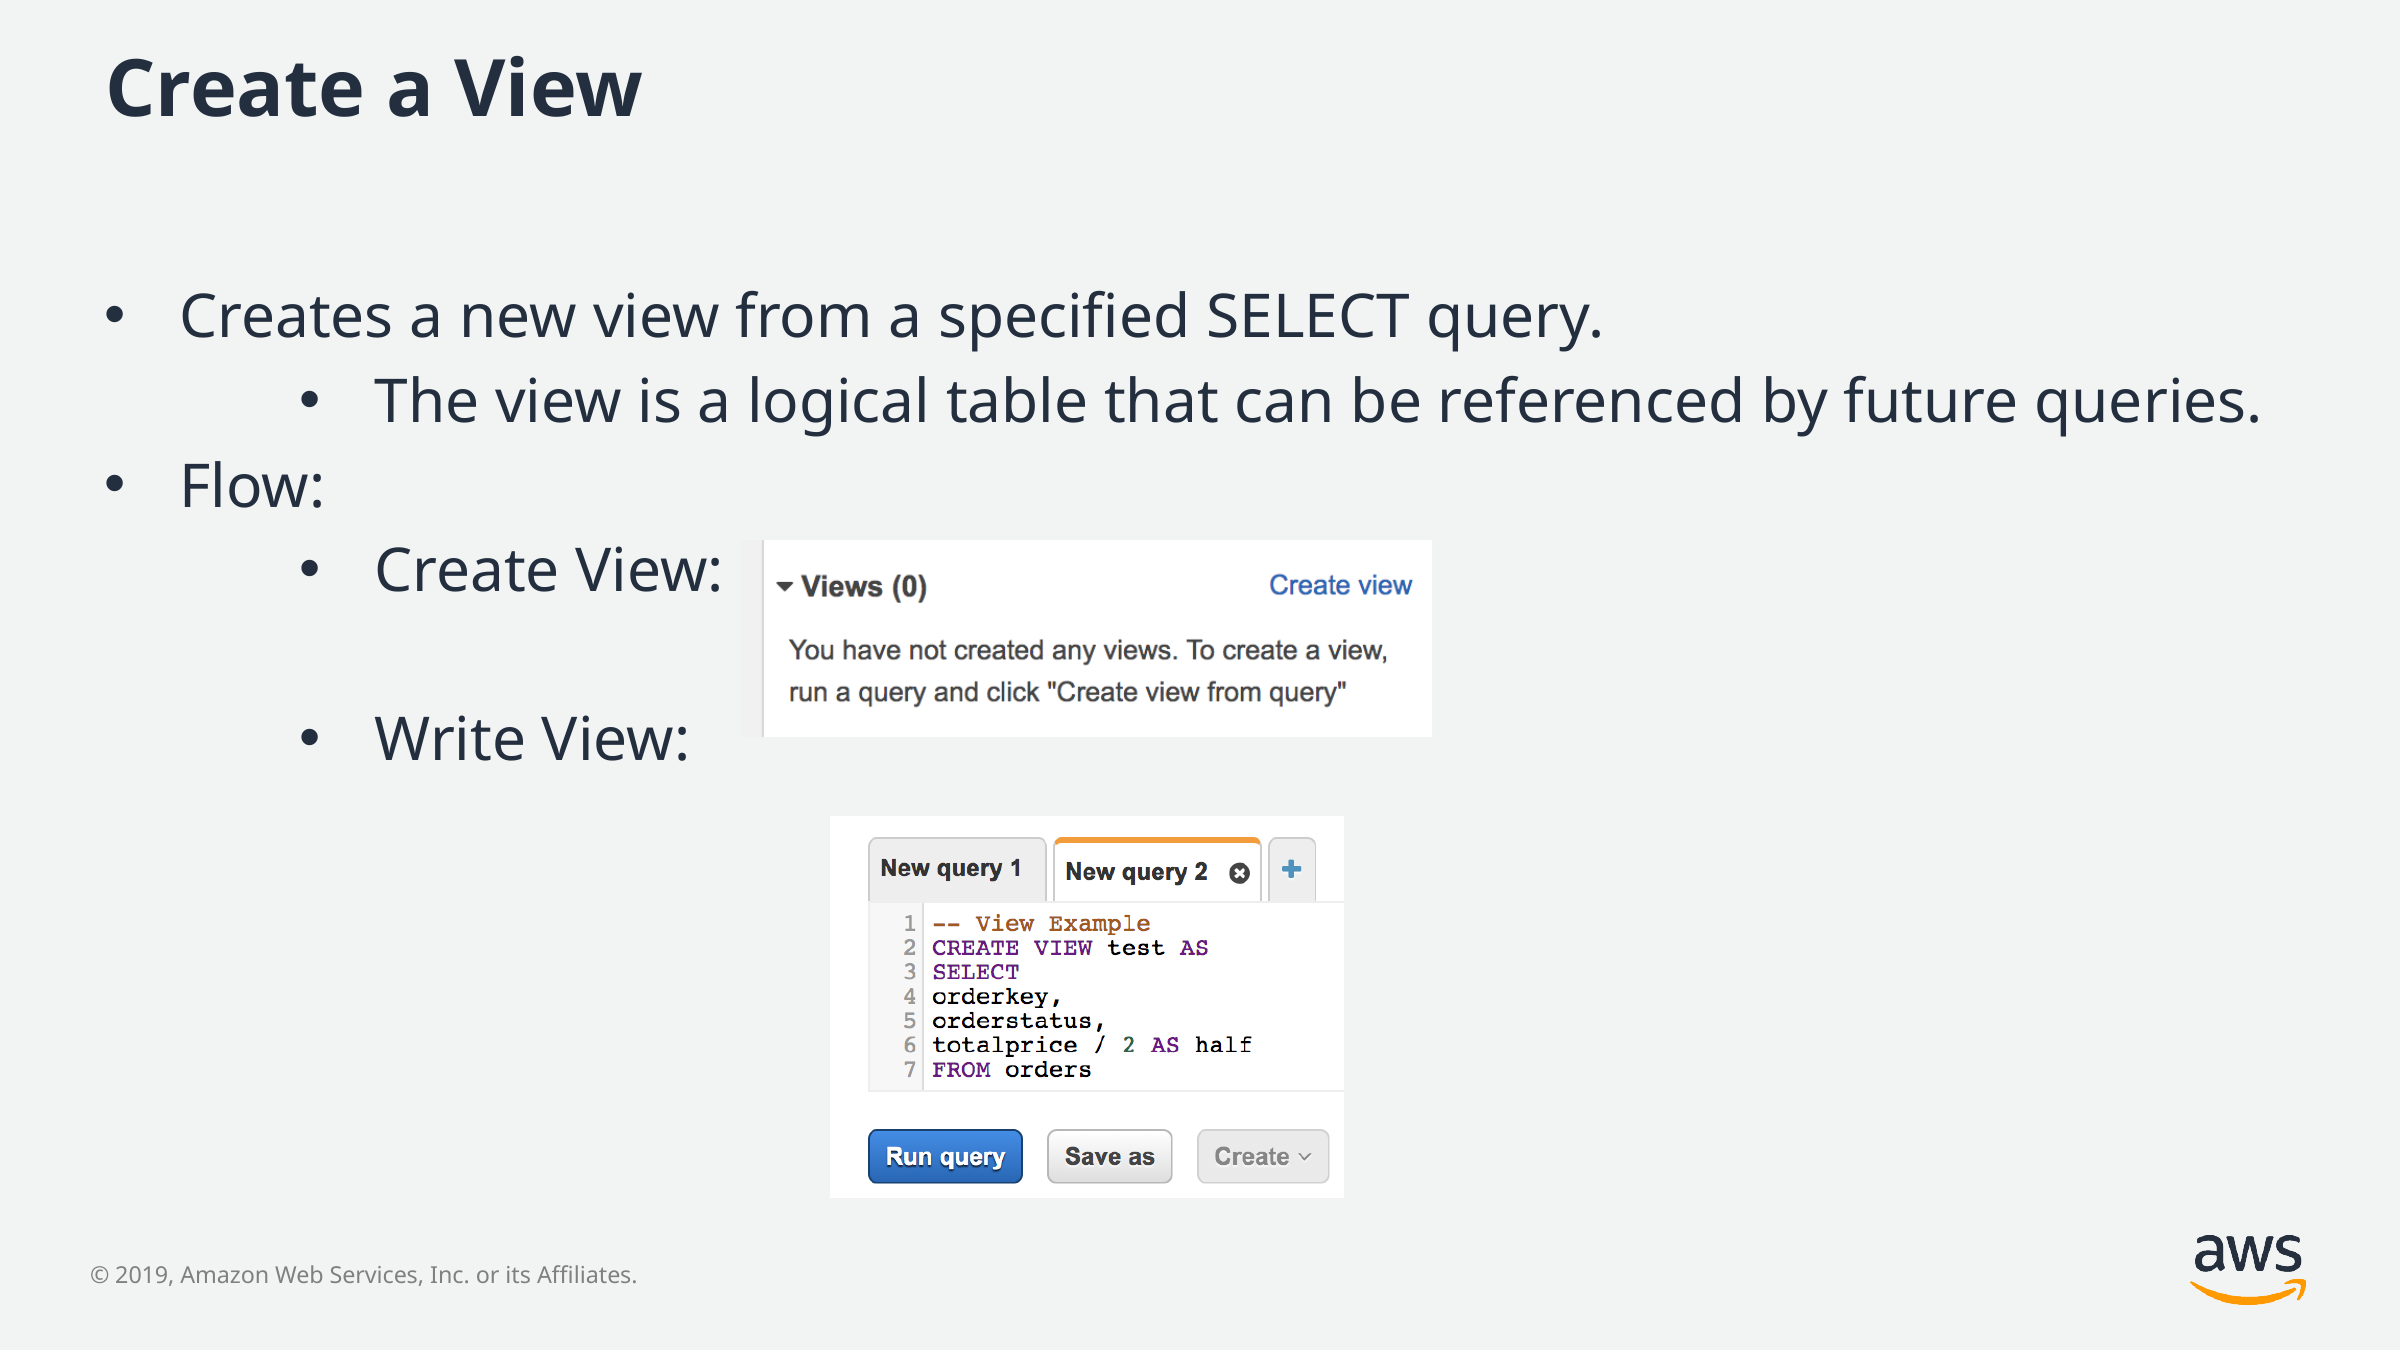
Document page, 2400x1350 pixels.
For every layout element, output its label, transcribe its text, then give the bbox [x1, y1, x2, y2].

picture [2190, 1235, 2306, 1305]
title Create a View [90, 30, 2307, 174]
picture [741, 540, 1432, 737]
list Creates a new view from a specified SELECT query. The view is a logical table that can be referenced by future queries. Flow: Create View: Write View: [89, 270, 2307, 1203]
picture [830, 816, 1345, 1198]
